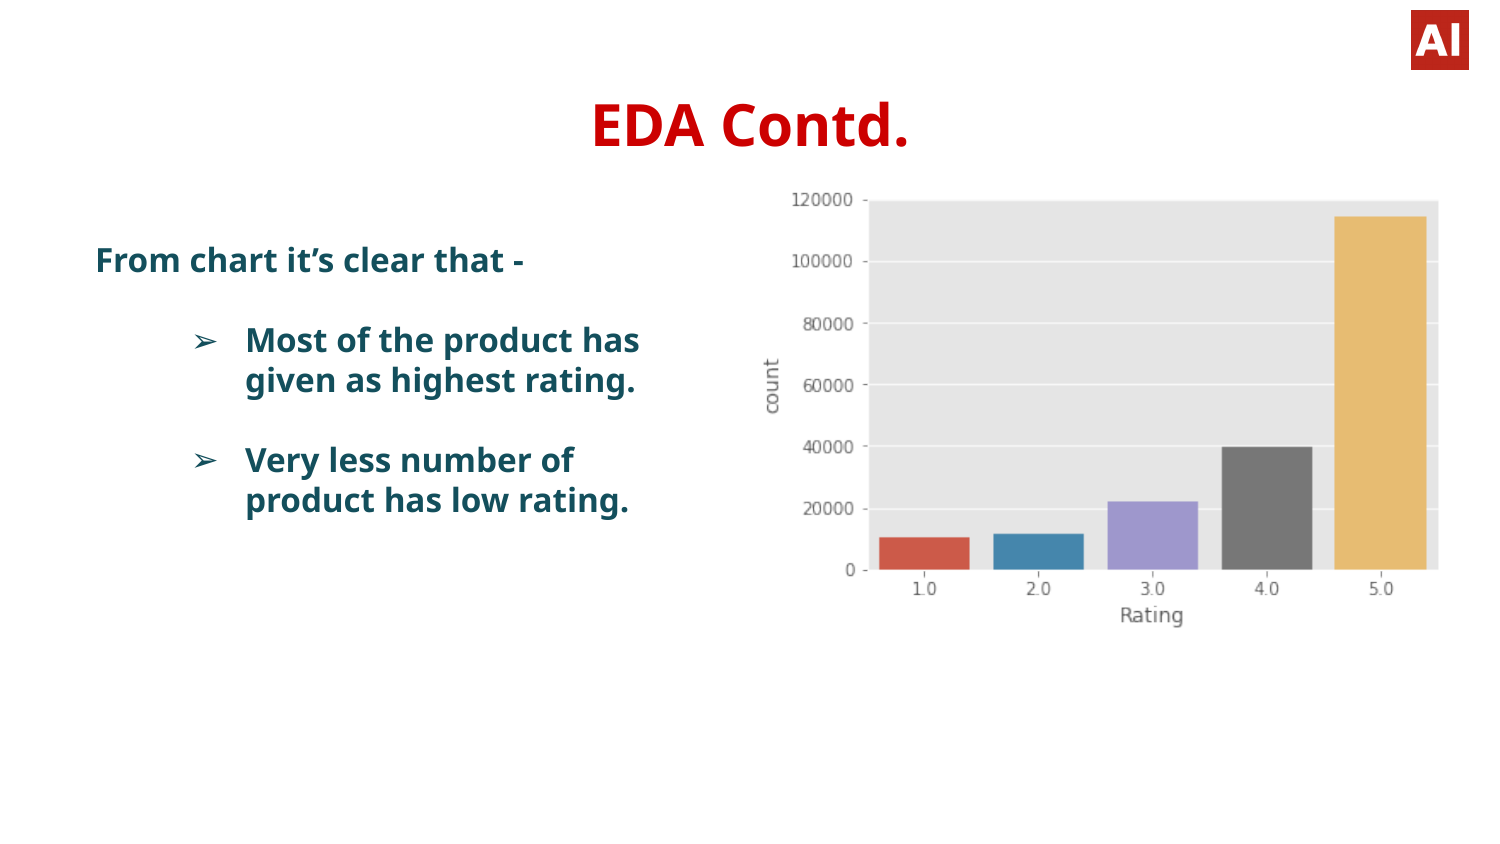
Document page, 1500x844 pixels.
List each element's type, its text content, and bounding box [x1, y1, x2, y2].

title EDA Contd. [51, 72, 1449, 167]
picture [1411, 10, 1469, 70]
picture [749, 181, 1450, 641]
text_box From chart it’s clear that - Most of the product has given as highest rating. Very less number of product has low rating. [80, 224, 714, 534]
